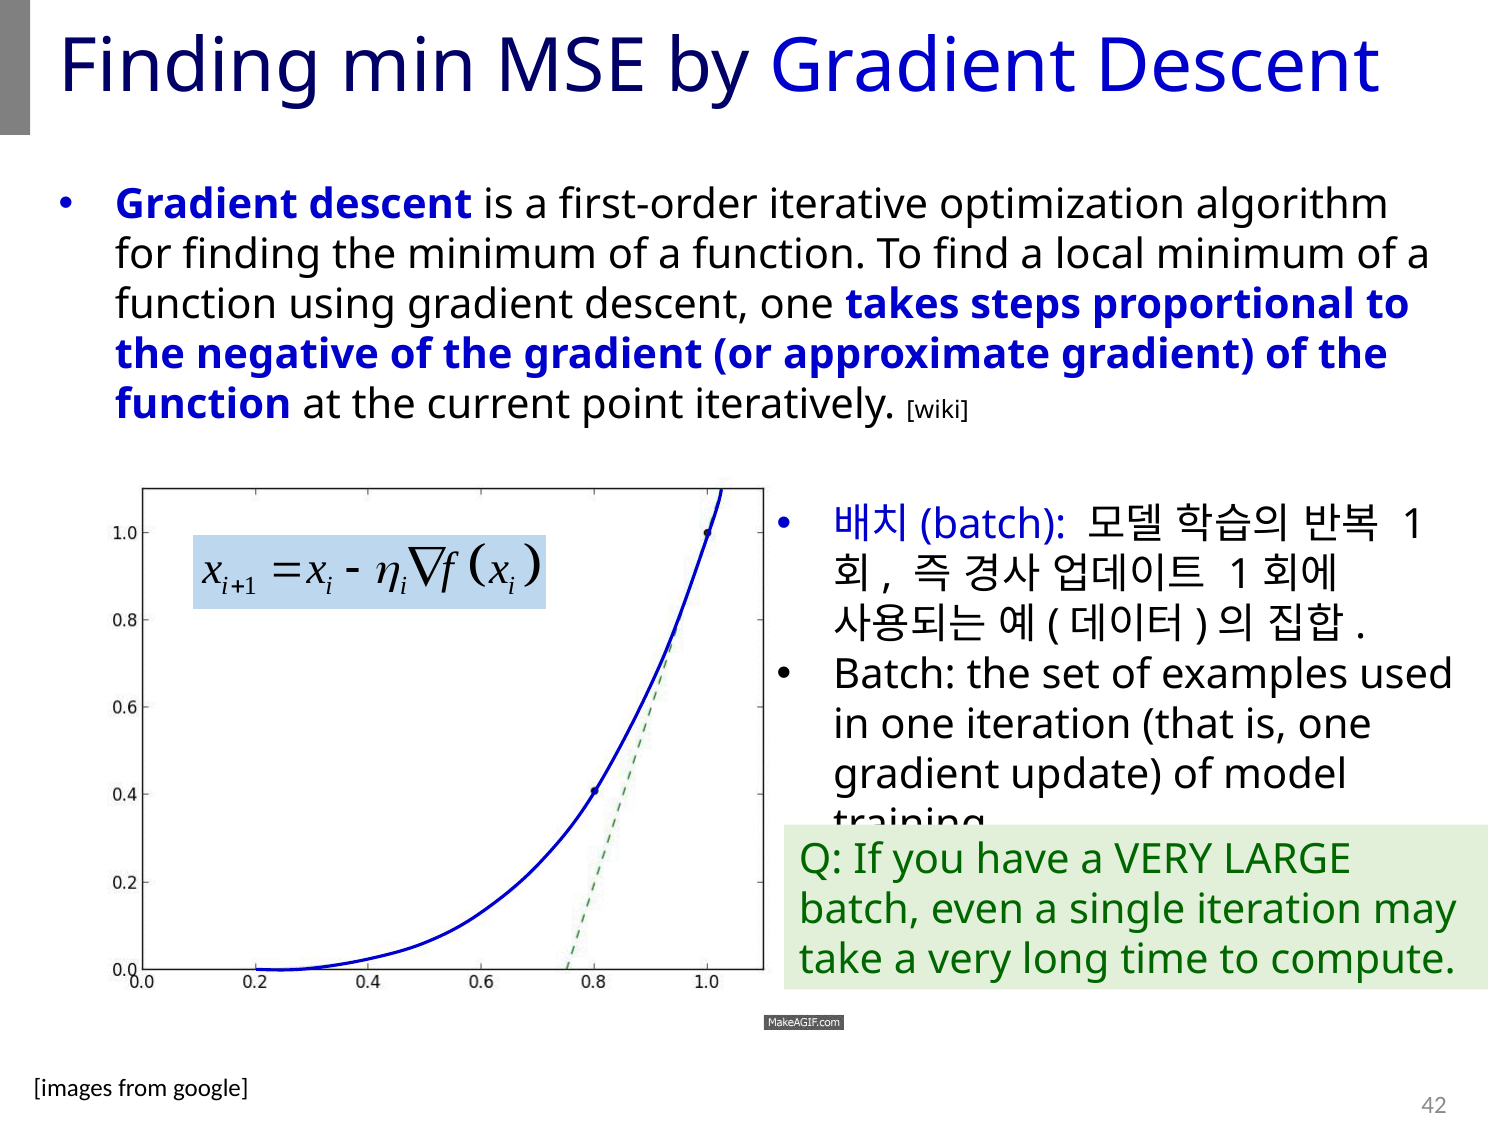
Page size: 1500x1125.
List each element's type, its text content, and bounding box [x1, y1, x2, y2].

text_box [193, 534, 546, 610]
text_box 배치(batch): 모델 학습의 반복 1회, 즉 경사 업데이트 1회에 사용되는 예(데이터)의 집합. Batch: the set of examples used in one iteration (that is, one gradient update) of model training. [844, 489, 1479, 824]
slide_number 42 [1124, 1081, 1462, 1125]
text_box [images from google] [18, 1064, 369, 1110]
text_box Gradient descent is a first-order iterative optimization algorithm for finding the minimum of a function. To find a local minimum of a function using gradient descent, one takes steps proportional to the negative of the gradient (or approximate gradient) of the function at the current point iteratively. [wiki] [43, 169, 1453, 435]
picture [43, 429, 844, 1030]
text_box Q: If you have a VERY LARGE batch, even a single iteration may take a very long time to compute. [844, 824, 1488, 990]
title Finding min MSE by Gradient Descent [43, 0, 1464, 135]
